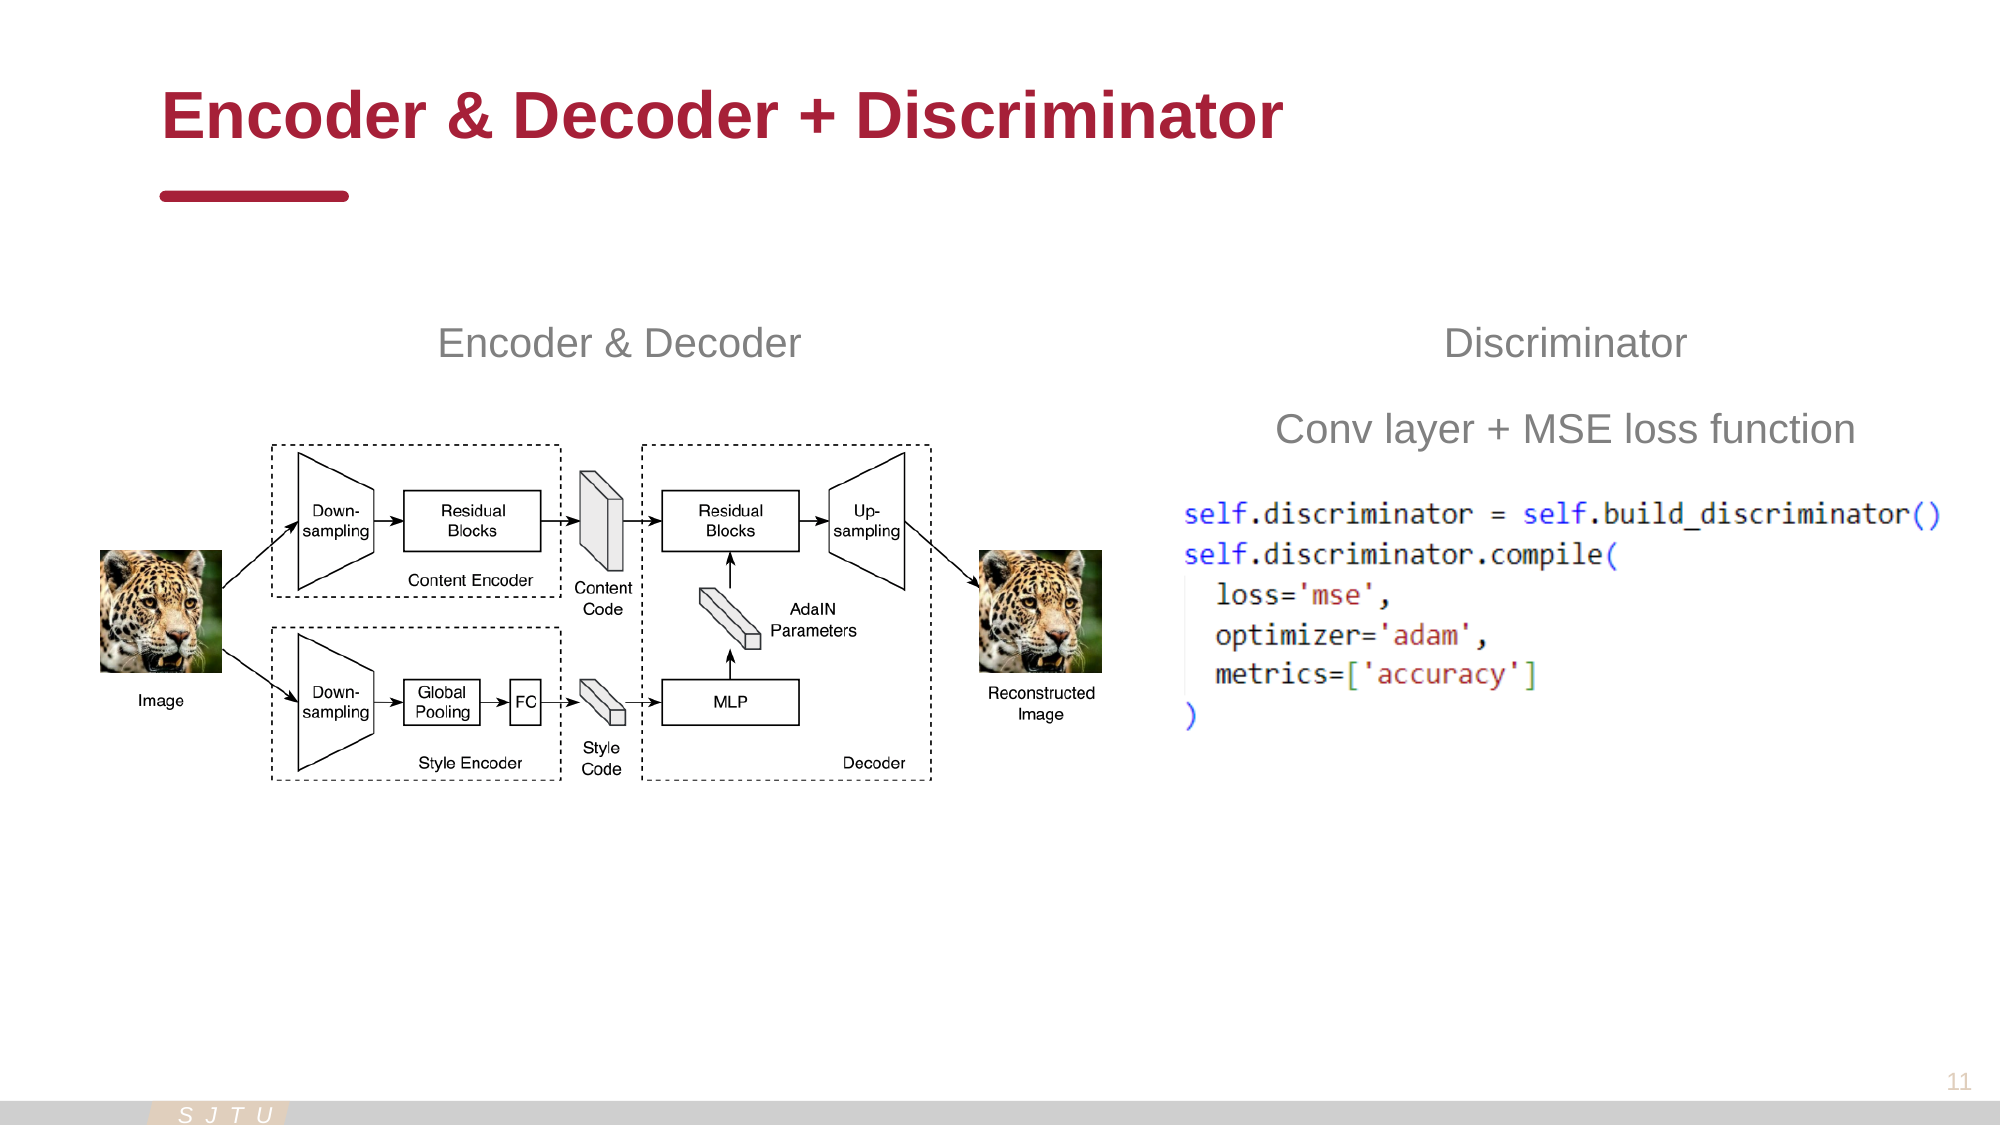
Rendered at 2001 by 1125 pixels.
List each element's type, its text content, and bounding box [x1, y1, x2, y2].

list Encoder & Decoder + Discriminator [146, 62, 1750, 161]
text_box Encoder & Decoder [394, 293, 846, 377]
slide_number 11 [1817, 1052, 1988, 1109]
picture [1184, 492, 1948, 741]
picture [93, 437, 1110, 796]
text_box Discriminator Conv layer + MSE loss function [1231, 293, 1901, 377]
